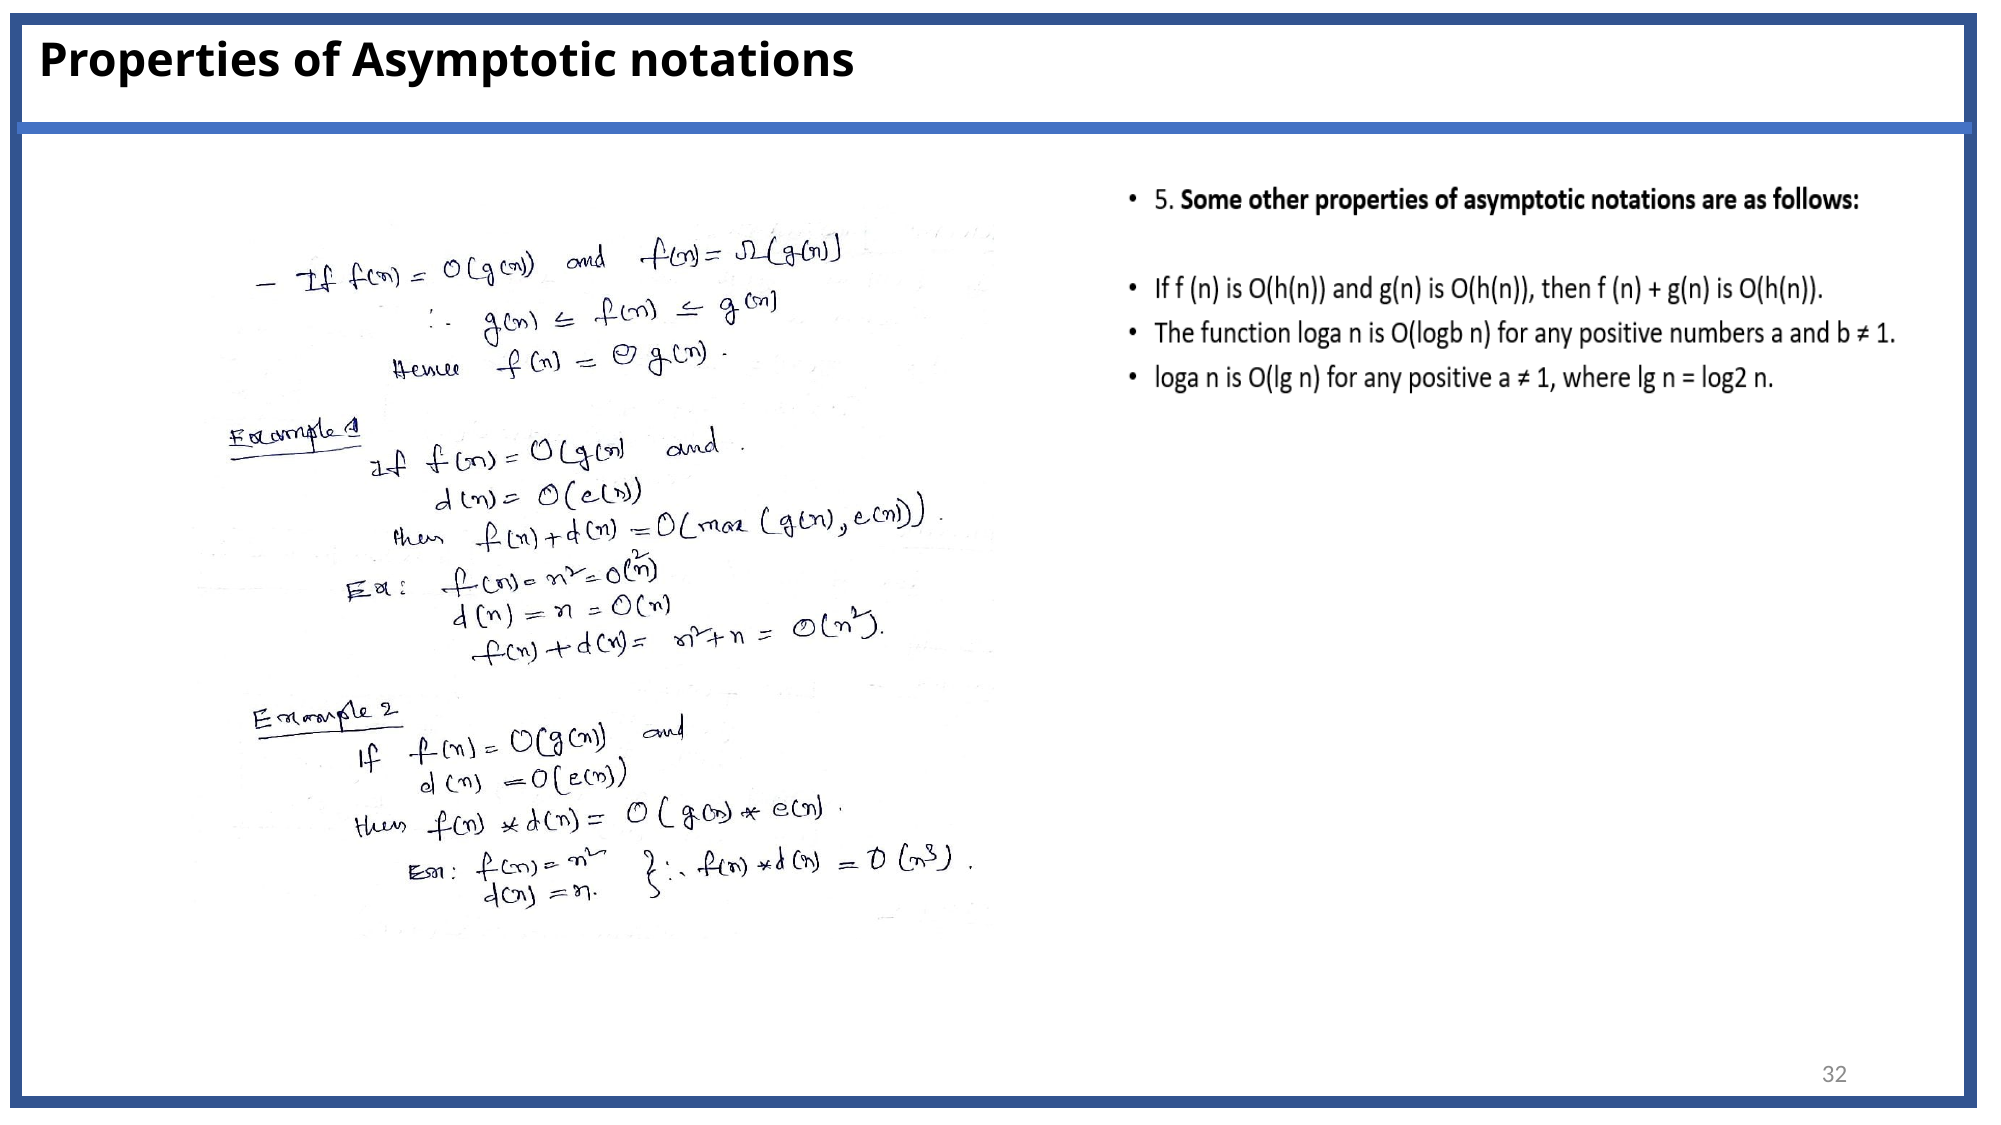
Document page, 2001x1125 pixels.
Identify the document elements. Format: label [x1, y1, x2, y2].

picture [191, 204, 994, 939]
text_box [15, 18, 1971, 1103]
picture [1106, 172, 1909, 423]
